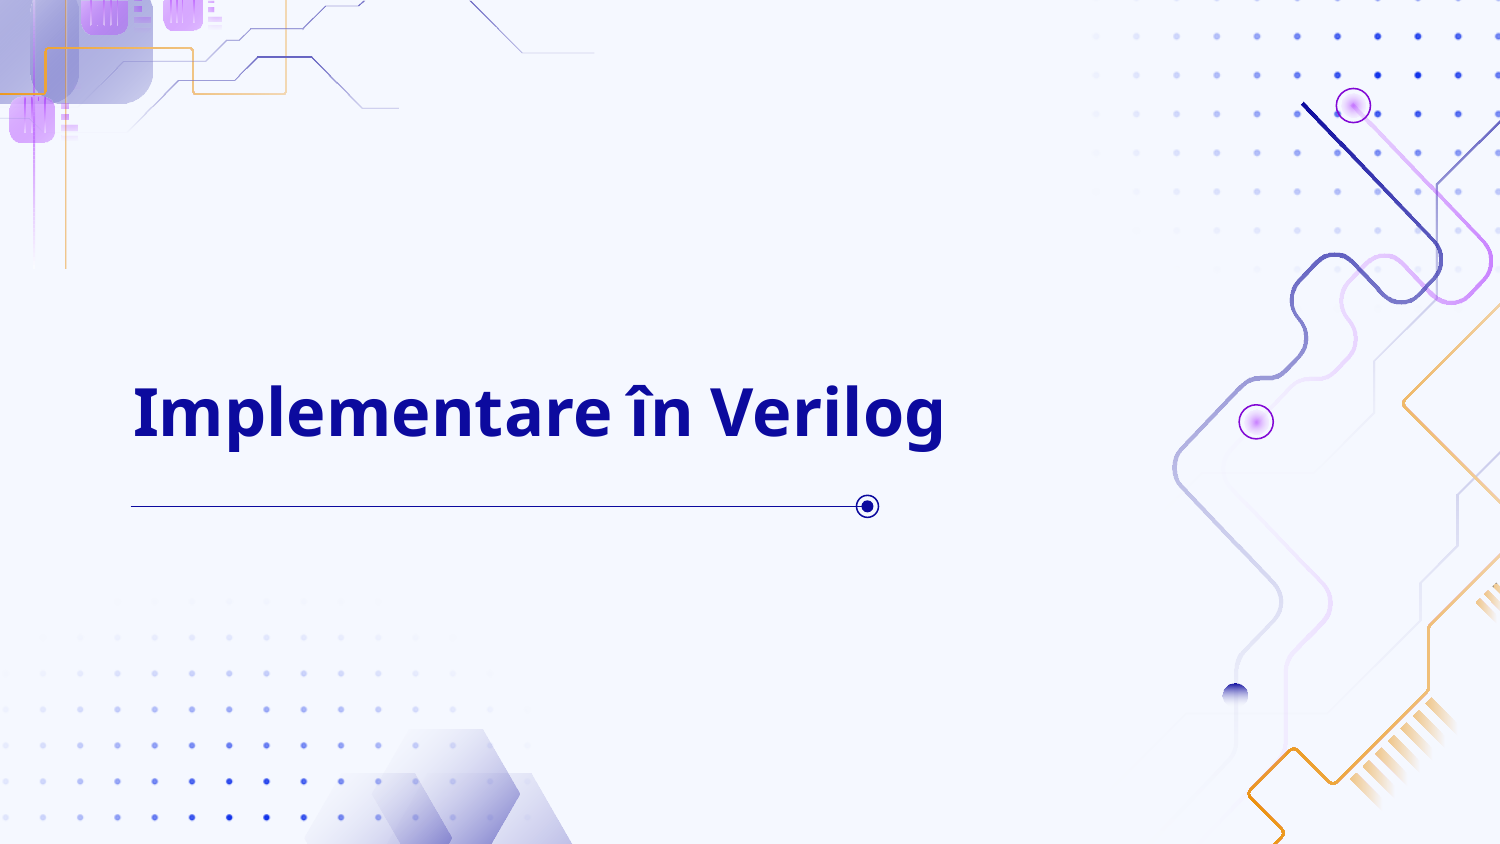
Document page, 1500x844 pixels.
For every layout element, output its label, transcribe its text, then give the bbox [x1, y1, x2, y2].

title Implementare în Verilog [118, 341, 1058, 480]
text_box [130, 495, 879, 518]
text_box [0, 549, 583, 844]
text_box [1063, 0, 1500, 844]
